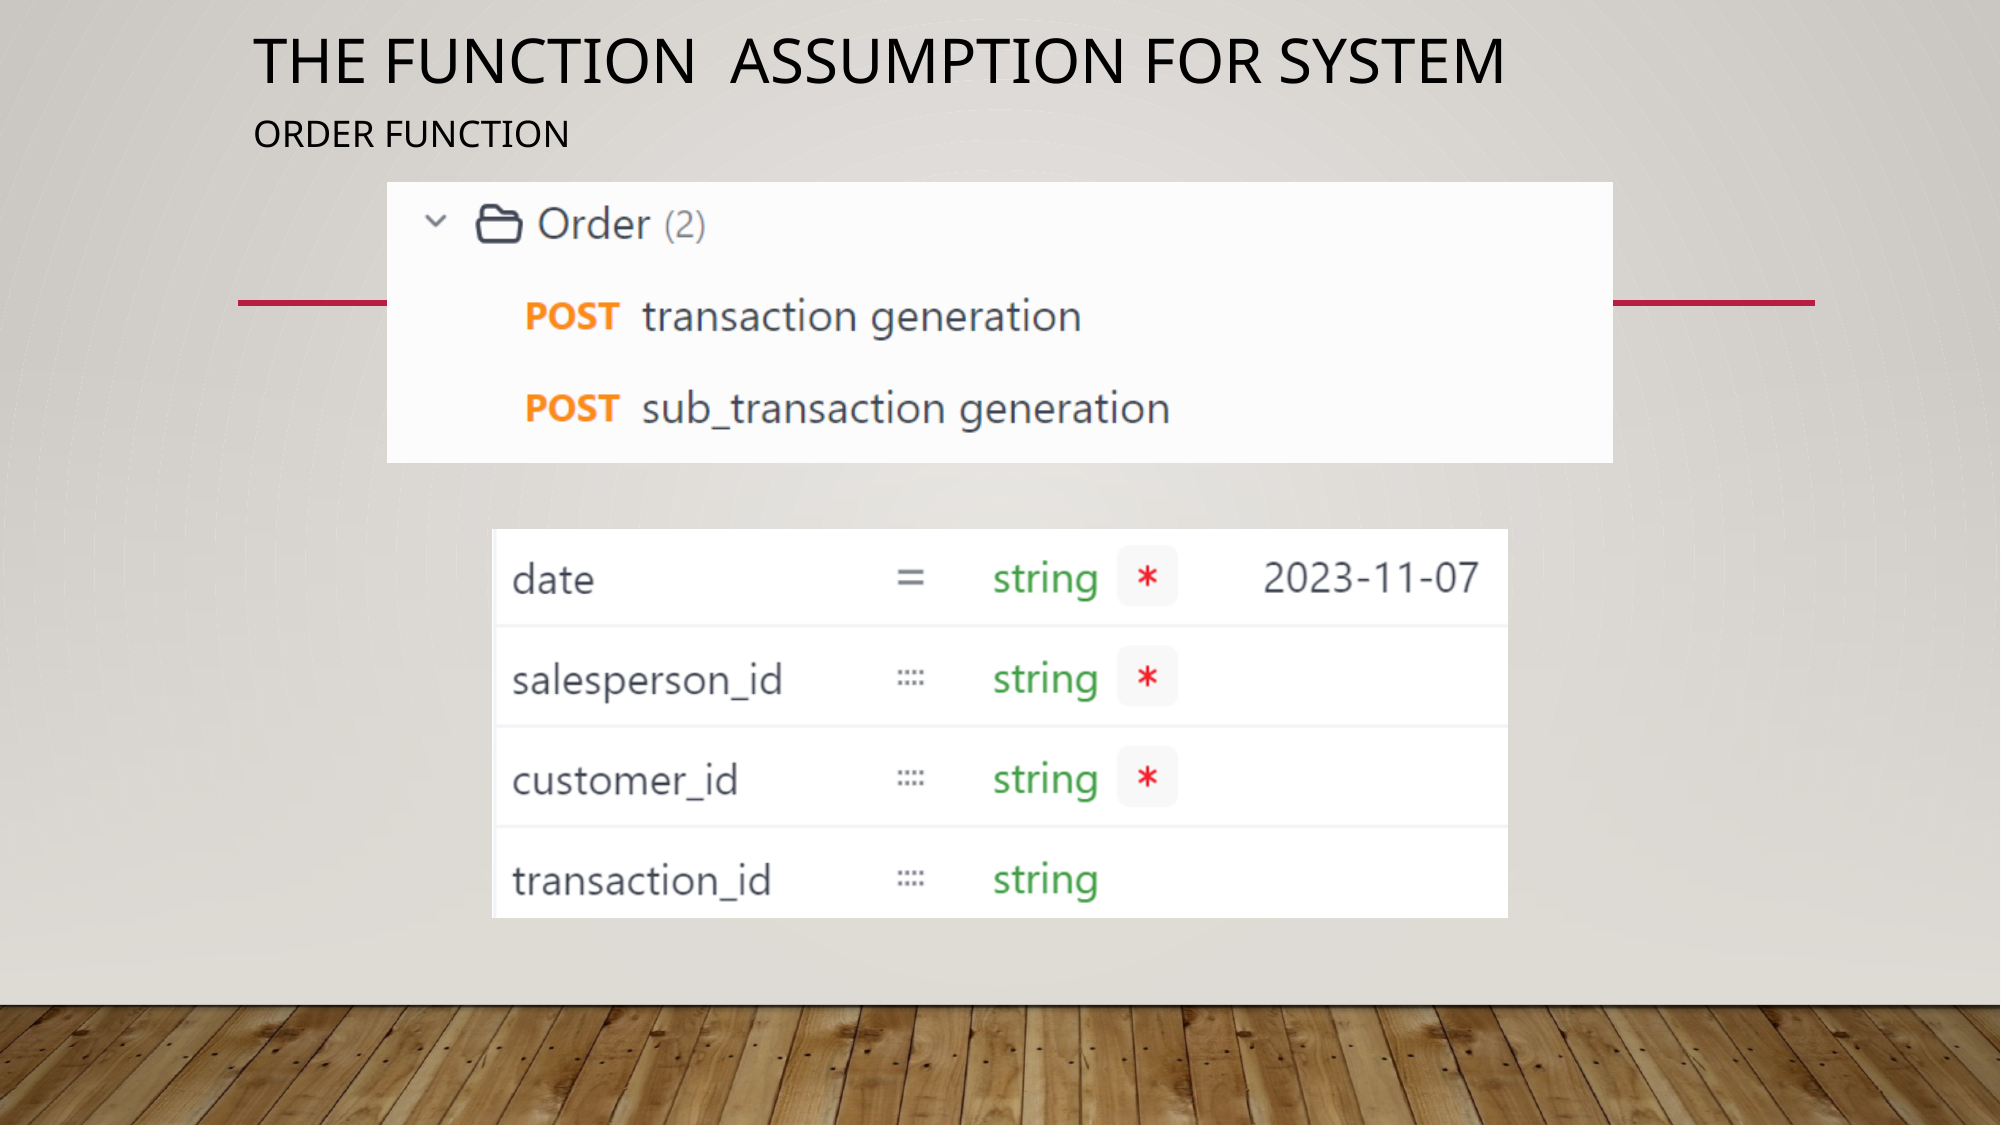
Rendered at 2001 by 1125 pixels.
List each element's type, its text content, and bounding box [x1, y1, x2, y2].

picture [492, 529, 1508, 918]
title The function assumption for system [238, 22, 1814, 105]
picture [0, 1005, 2000, 1125]
text_box order function [238, 108, 1814, 163]
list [387, 182, 1613, 463]
